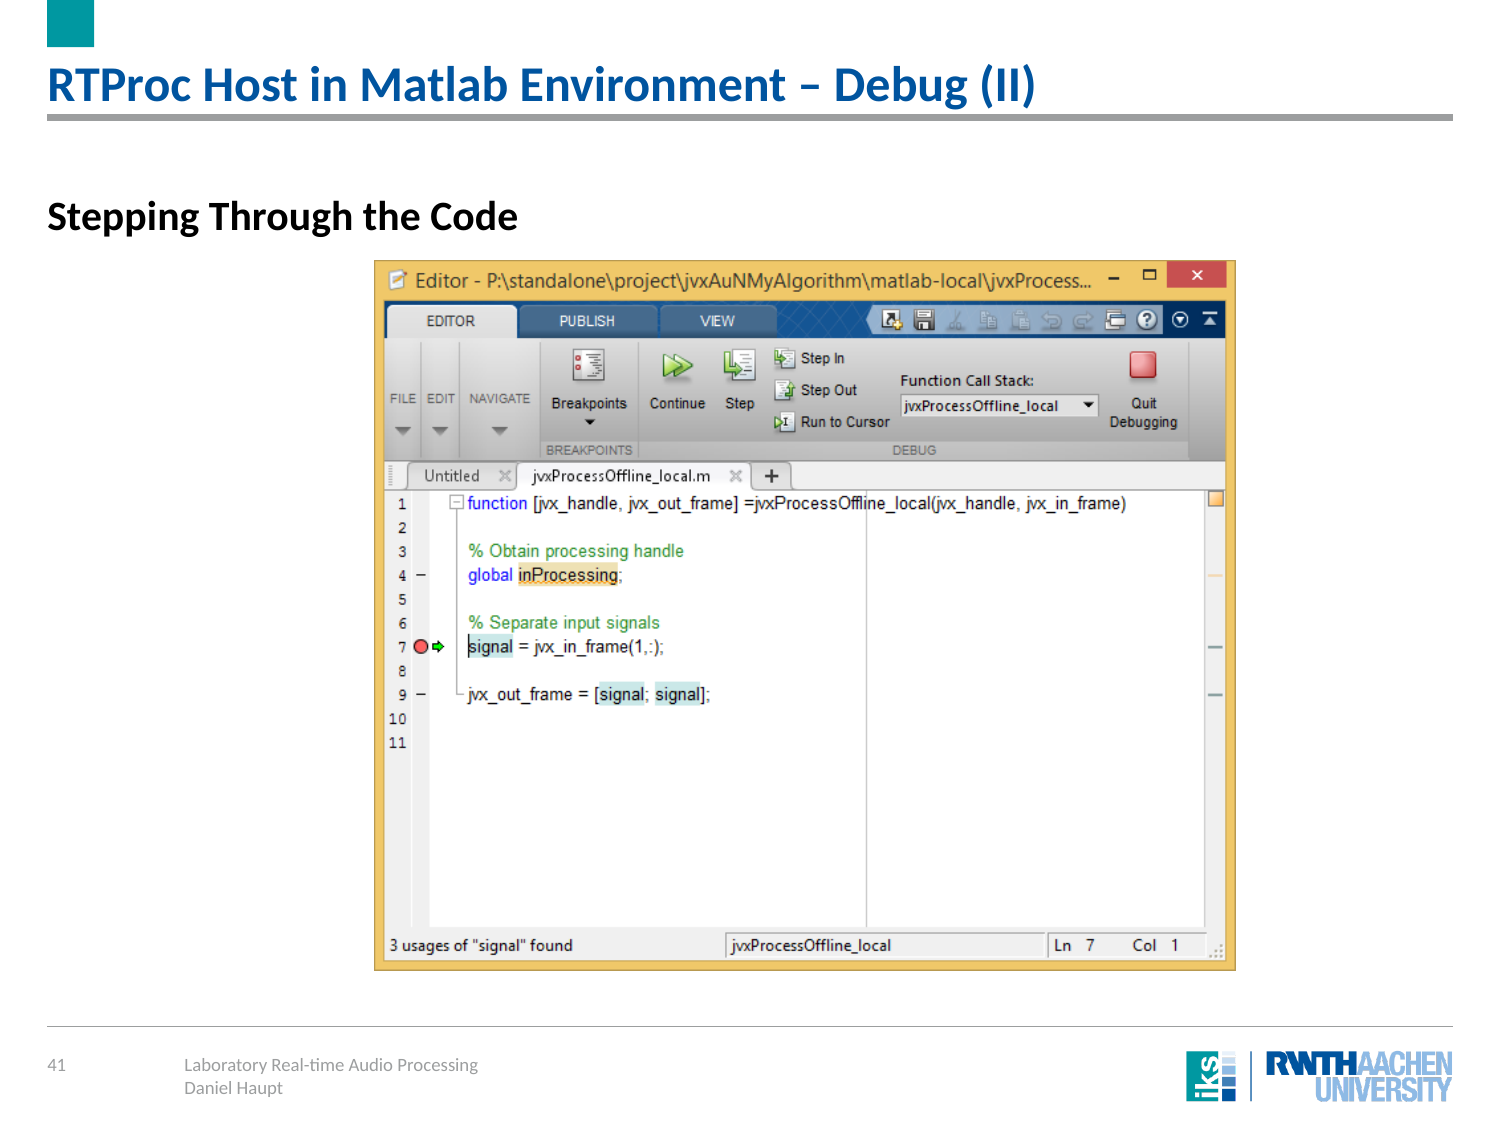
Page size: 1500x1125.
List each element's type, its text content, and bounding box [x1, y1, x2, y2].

picture [1171, 1026, 1467, 1125]
title RTProc Host in Matlab Environment – Debug (II) [47, 46, 1453, 113]
list Stepping Through the Code [47, 188, 1453, 231]
picture [373, 260, 1236, 971]
